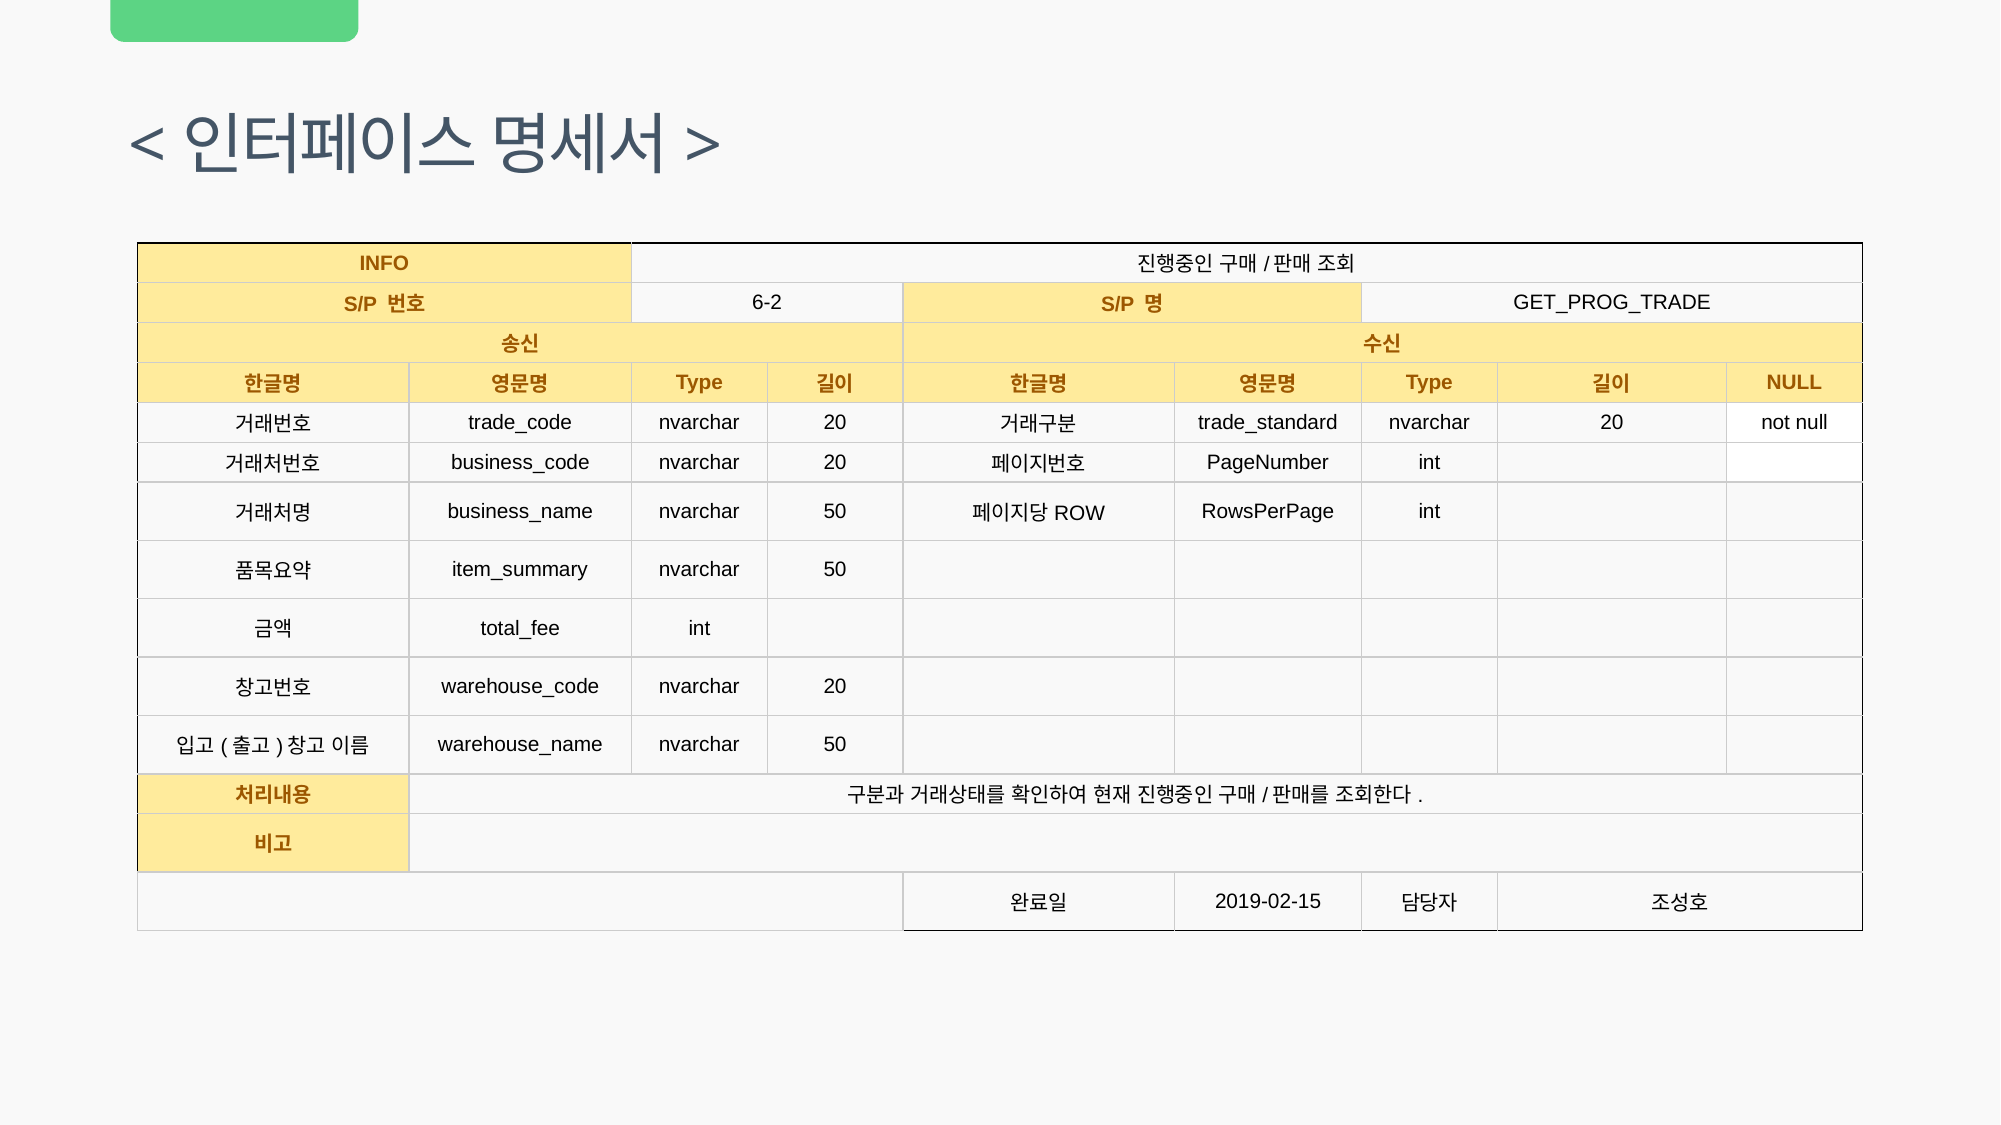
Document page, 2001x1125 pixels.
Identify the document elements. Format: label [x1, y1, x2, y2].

table_cell [1727, 599, 1862, 656]
table_header [632, 244, 1862, 282]
table_cell [1362, 403, 1497, 442]
table_cell [1175, 403, 1361, 442]
table_cell [904, 483, 1174, 540]
table_cell [1727, 363, 1862, 402]
table_cell [1498, 483, 1726, 540]
table_cell [632, 716, 767, 773]
table_cell [138, 363, 408, 402]
table_cell [904, 658, 1174, 715]
table_cell [1362, 443, 1497, 481]
table_cell [410, 443, 631, 481]
table_cell [410, 541, 631, 598]
table_cell [632, 363, 767, 402]
table_cell [138, 716, 408, 773]
table_cell [904, 323, 1862, 362]
table_cell [410, 658, 631, 715]
table_cell [1175, 443, 1361, 481]
table_cell [1362, 658, 1497, 715]
table_cell [1175, 599, 1361, 656]
table_cell [904, 403, 1174, 442]
table_cell [1175, 541, 1361, 598]
table_cell [1362, 483, 1497, 540]
table_cell [138, 775, 408, 813]
table_cell [768, 483, 902, 540]
table_cell [768, 716, 902, 773]
table_cell [904, 443, 1174, 481]
table_cell [138, 323, 902, 362]
table_cell [768, 363, 902, 402]
table_cell [904, 363, 1174, 402]
text_box [110, 94, 742, 190]
table_cell [632, 283, 902, 322]
table_cell [138, 599, 408, 656]
table_cell [1362, 599, 1497, 656]
table_cell [904, 873, 1174, 930]
table_cell [410, 483, 631, 540]
table_cell [1175, 658, 1361, 715]
table_cell [410, 403, 631, 442]
table_cell [1727, 443, 1862, 481]
table_cell [138, 443, 408, 481]
table_cell [1362, 541, 1497, 598]
table_cell [1362, 283, 1862, 322]
table_cell [1175, 483, 1361, 540]
table_cell [410, 716, 631, 773]
table_cell [768, 541, 902, 598]
table_cell [138, 814, 408, 871]
table_cell [768, 658, 902, 715]
table_cell [1498, 873, 1862, 930]
table_cell [768, 443, 902, 481]
table_cell [1175, 873, 1361, 930]
table_cell [1362, 873, 1497, 930]
table_cell [138, 403, 408, 442]
table_cell [1362, 716, 1497, 773]
table_cell [138, 658, 408, 715]
table_cell [1727, 541, 1862, 598]
table_cell [1498, 363, 1726, 402]
table_cell [138, 483, 408, 540]
table_cell [632, 599, 767, 656]
table_cell [138, 541, 408, 598]
table_cell [410, 599, 631, 656]
table_cell [904, 541, 1174, 598]
table_cell [632, 483, 767, 540]
table_cell [1498, 541, 1726, 598]
table_cell [632, 541, 767, 598]
table_cell [632, 403, 767, 442]
table_cell [410, 363, 631, 402]
table_cell [1498, 658, 1726, 715]
table_cell [1498, 443, 1726, 481]
table_header [138, 244, 631, 282]
table_cell [1498, 599, 1726, 656]
table_cell [904, 599, 1174, 656]
table_cell [1175, 716, 1361, 773]
table_cell [1727, 483, 1862, 540]
table_cell [410, 814, 1862, 871]
table_cell [1498, 403, 1726, 442]
table_cell [410, 775, 1862, 813]
table_cell [1727, 403, 1862, 442]
table_cell [768, 403, 902, 442]
table_cell [904, 283, 1361, 322]
table_cell [1498, 716, 1726, 773]
table_cell [138, 283, 631, 322]
table_cell [1175, 363, 1361, 402]
table_cell [1727, 716, 1862, 773]
table_cell [1727, 658, 1862, 715]
table_cell [632, 443, 767, 481]
table_cell [632, 658, 767, 715]
table_cell [138, 873, 902, 930]
text_box [109, 0, 360, 43]
table_cell [768, 599, 902, 656]
table_cell [1362, 363, 1497, 402]
table_cell [904, 716, 1174, 773]
